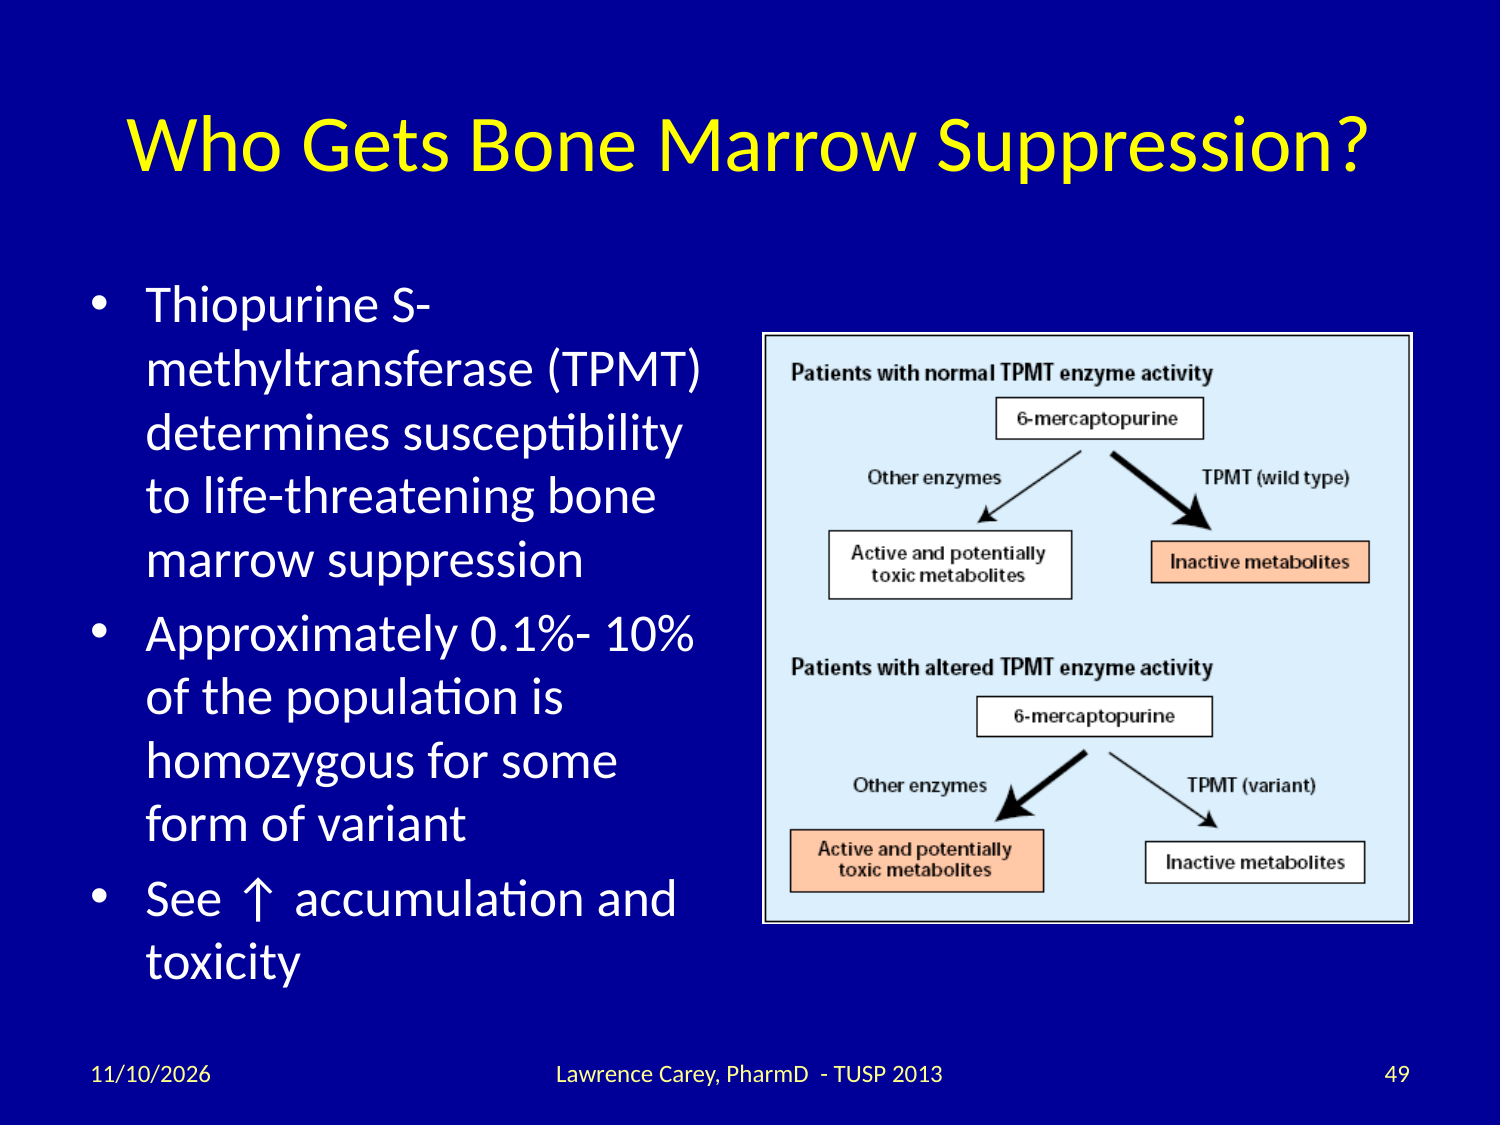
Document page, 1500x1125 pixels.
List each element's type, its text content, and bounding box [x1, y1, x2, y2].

title Who Gets Bone Marrow Suppression? [75, 45, 1425, 233]
slide_number 49 [1074, 1042, 1425, 1103]
footer Lawrence Carey, PharmD - TUSP 2013 [512, 1042, 988, 1103]
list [762, 332, 1413, 924]
list Thiopurine S-methyltransferase (TPMT) determines susceptibility to life-threatening bone marrow suppression Approximately 0.1%- 10% of the population is homozygous for some form of variant See ↑ accumulation and toxicity [75, 262, 738, 1005]
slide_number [75, 1042, 425, 1103]
